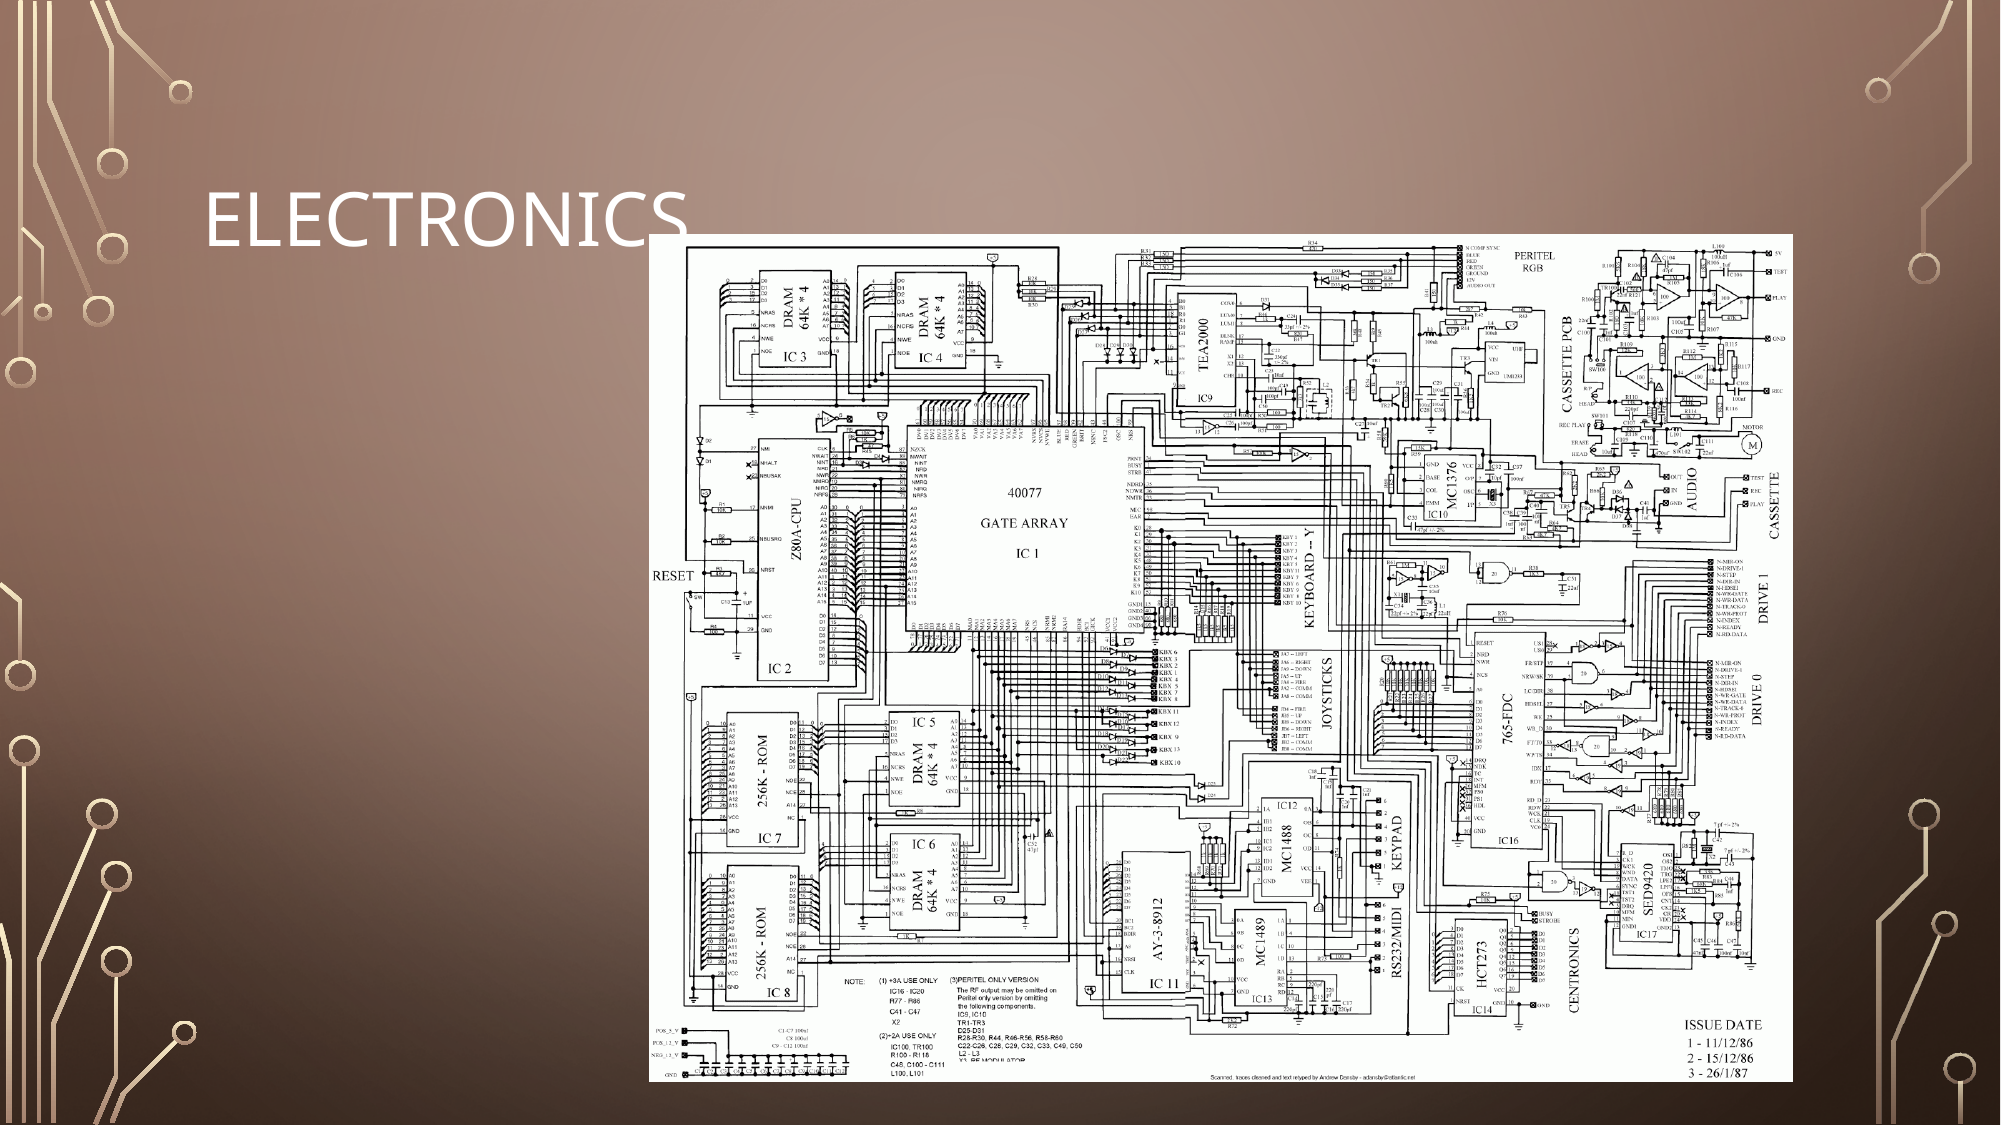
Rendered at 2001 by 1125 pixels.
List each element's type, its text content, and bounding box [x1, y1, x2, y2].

picture [649, 234, 1794, 1083]
title Electronics [187, 101, 1813, 344]
